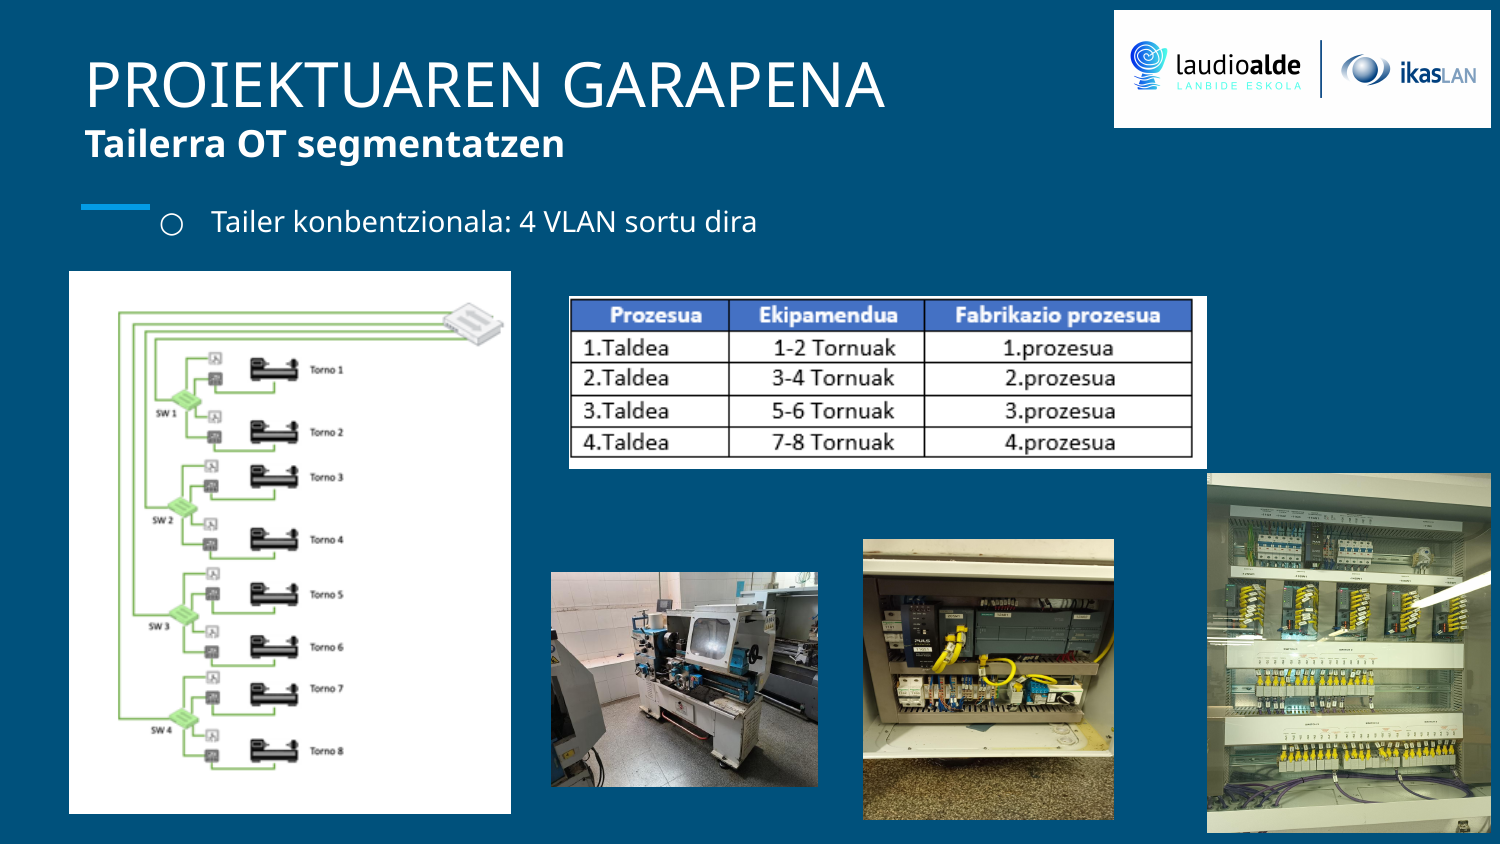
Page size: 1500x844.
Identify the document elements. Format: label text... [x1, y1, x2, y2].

text_box PROIEKTUAREN GARAPENA Tailerra OT segmentatzen [69, 20, 1443, 181]
picture [864, 540, 1113, 819]
picture [552, 573, 817, 786]
list Tailer konbentzionala: 4 VLAN sortu dira [46, 138, 1419, 704]
picture [570, 297, 1206, 468]
picture [1208, 474, 1490, 832]
picture [1115, 11, 1490, 127]
picture [70, 272, 510, 813]
